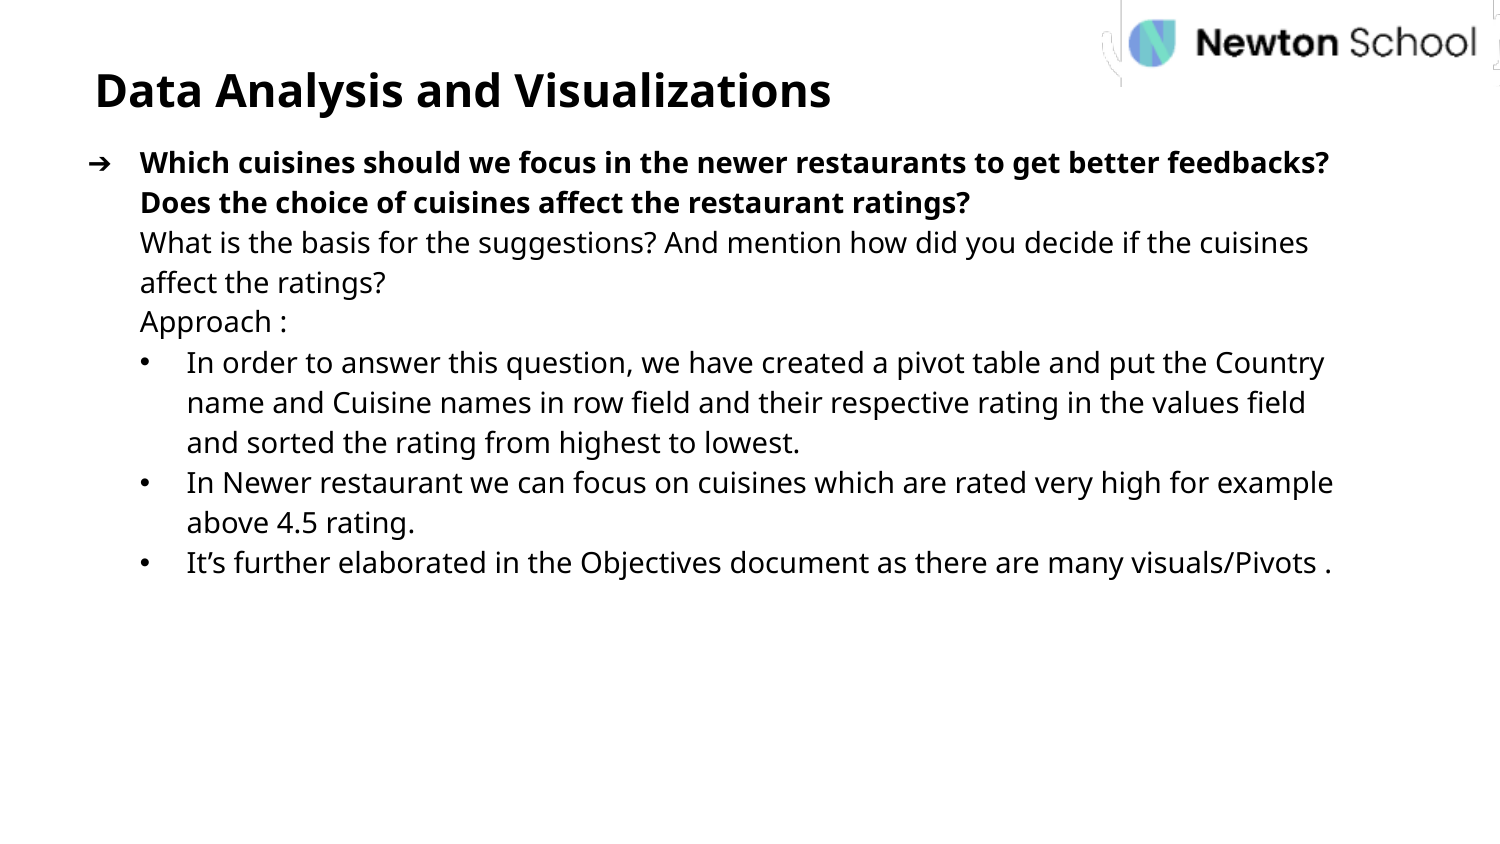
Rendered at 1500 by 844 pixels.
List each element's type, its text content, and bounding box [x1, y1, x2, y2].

text_box Data Analysis and Visualizations [79, 39, 1075, 124]
text_box Which cuisines should we focus in the newer restaurants to get better feedbacks? Does the choice of cuisines affect the restaurant ratings? What is the basis for the suggestions? And mention how did you decide if the cuisines affect the ratings? Approach : In order to answer this question, we have created a pivot table and put the Country name and Cuisine names in row field and their respective rating in the values field and sorted the rating from highest to lowest. In Newer restaurant we can focus on cuisines which are rated very high for example above 4.5 rating. It’s further elaborated in the Objectives document as there are many visuals/Pivots . [49, 124, 1381, 595]
picture [1101, 0, 1500, 87]
